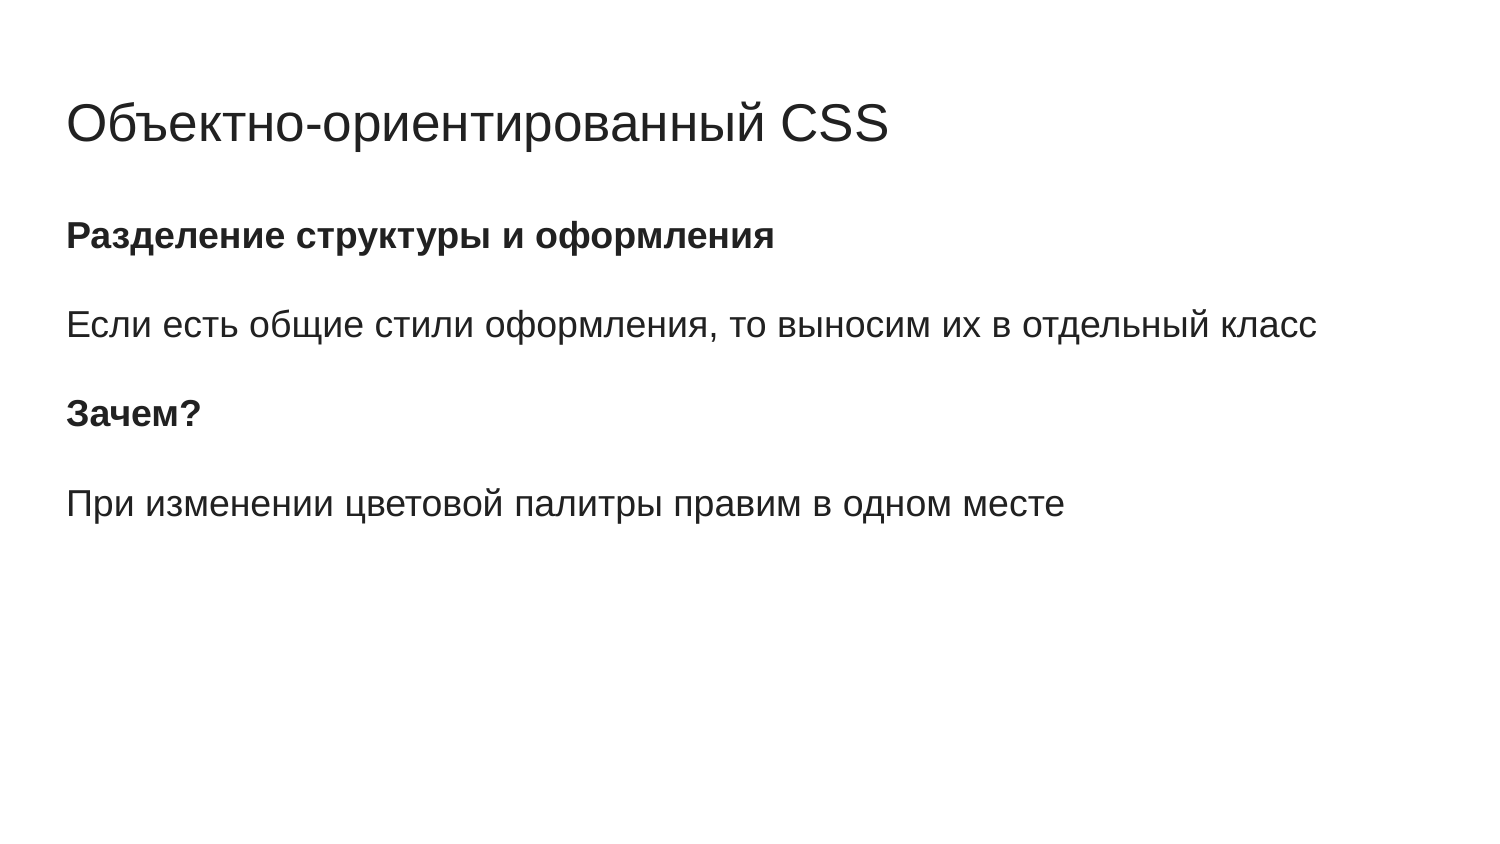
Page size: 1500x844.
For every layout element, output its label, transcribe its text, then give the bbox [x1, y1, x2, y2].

title Объектно-ориентированный CSS [51, 72, 1449, 167]
list Разделение структуры и оформления Если есть общие стили оформления, то выносим их в отдельный класс Зачем? При изменении цветовой палитры правим в одном месте [51, 189, 1449, 750]
